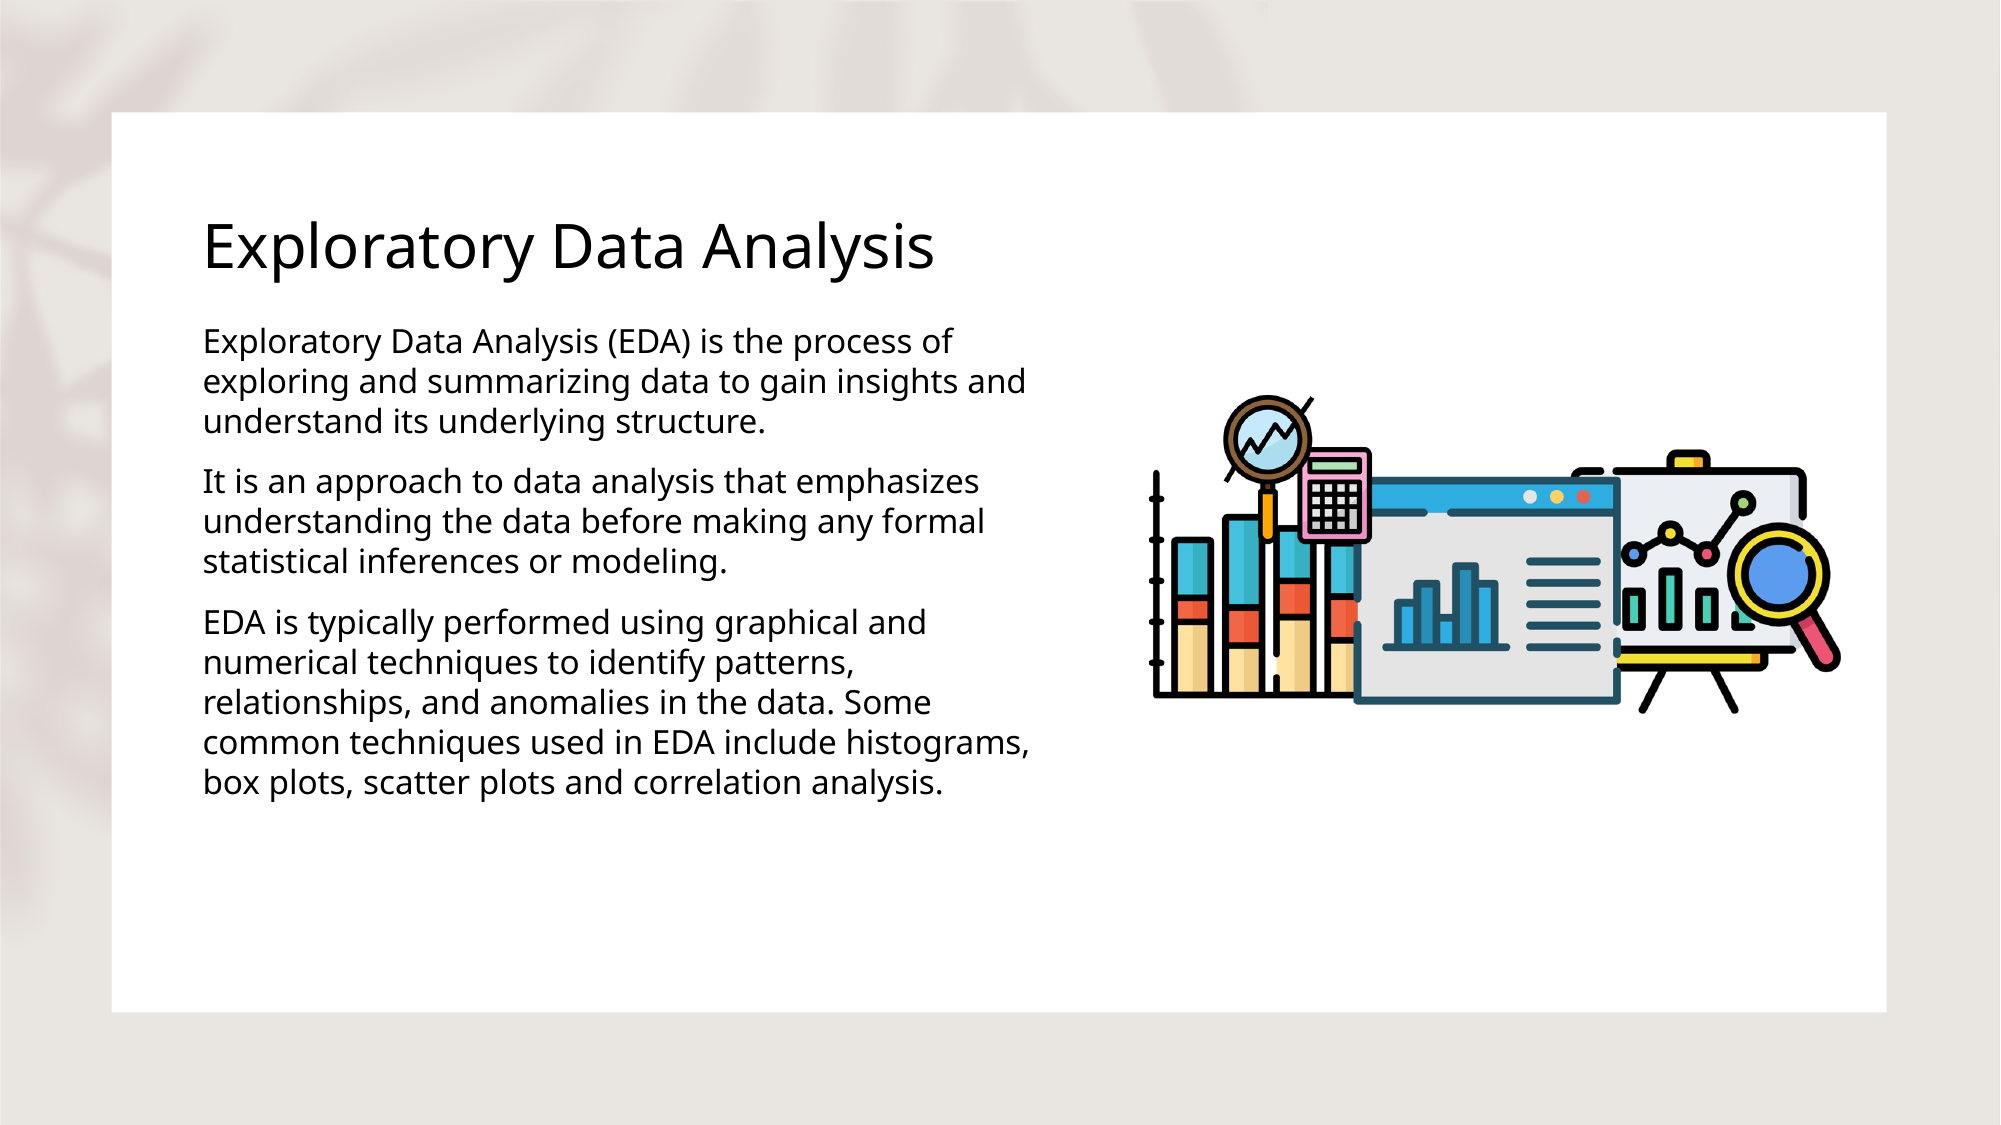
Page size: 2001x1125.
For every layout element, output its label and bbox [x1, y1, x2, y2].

picture [1149, 390, 1841, 735]
text_box [1268, 0, 2000, 1125]
text_box [0, 0, 1268, 1125]
text_box [1268, 111, 1888, 1013]
